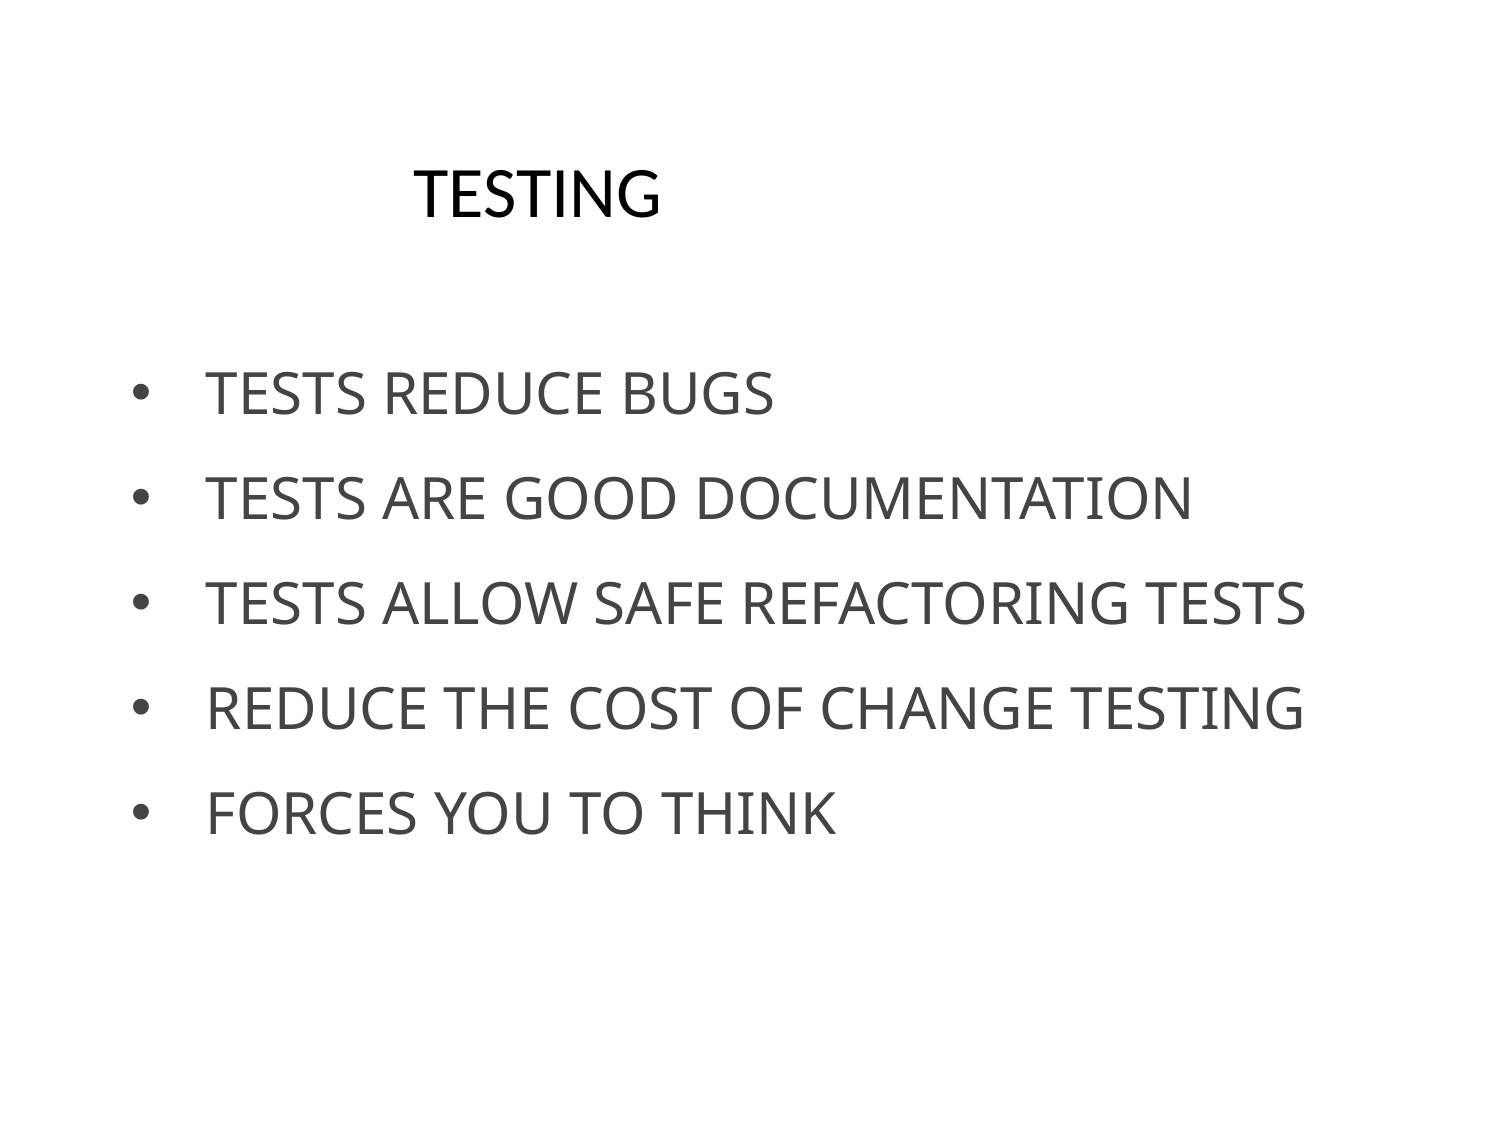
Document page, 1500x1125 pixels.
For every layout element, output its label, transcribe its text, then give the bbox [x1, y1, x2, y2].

text_box TESTS REDUCE BUGS TESTS ARE GOOD DOCUMENTATION TESTS ALLOW SAFE REFACTORING TESTS REDUCE THE COST OF CHANGE TESTING FORCES YOU TO THINK [115, 314, 1408, 959]
text_box TESTING [398, 122, 1076, 288]
